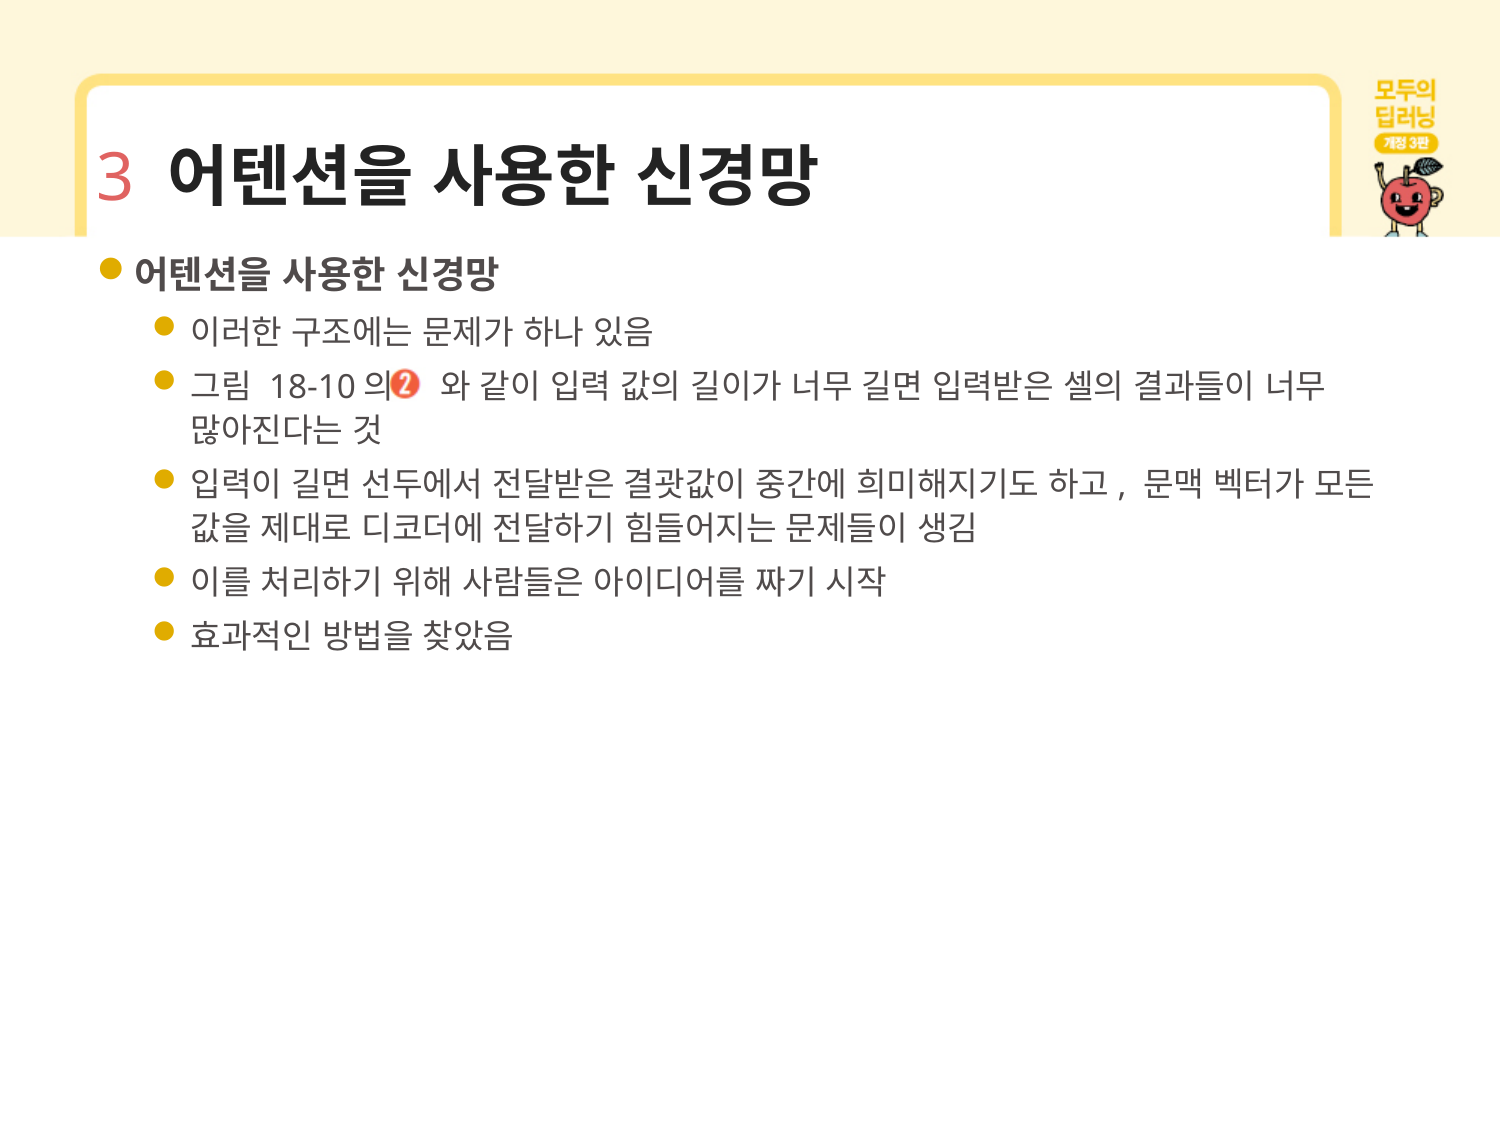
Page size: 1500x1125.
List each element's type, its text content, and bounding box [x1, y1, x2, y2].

title 3 어텐션을 사용한 신경망 [81, 90, 1412, 222]
list 어텐션을 사용한 신경망 이러한 구조에는 문제가 하나 있음 그림 18-10의 와 같이 입력 값의 길이가 너무 길면 입력받은 셀의 결과들이 너무 많아진다는 것 입력이 길면 선두에서 전달받은 결괏값이 중간에 희미해지기도 하고, 문맥 벡터가 모든 값을 제대로 디코더에 전달하기 힘들어지는 문제들이 생김 이를 처리하기 위해 사람들은 아이디어를 짜기 시작 효과적인 방법을 찾았음 [81, 239, 1412, 1054]
picture [0, 0, 1500, 1125]
